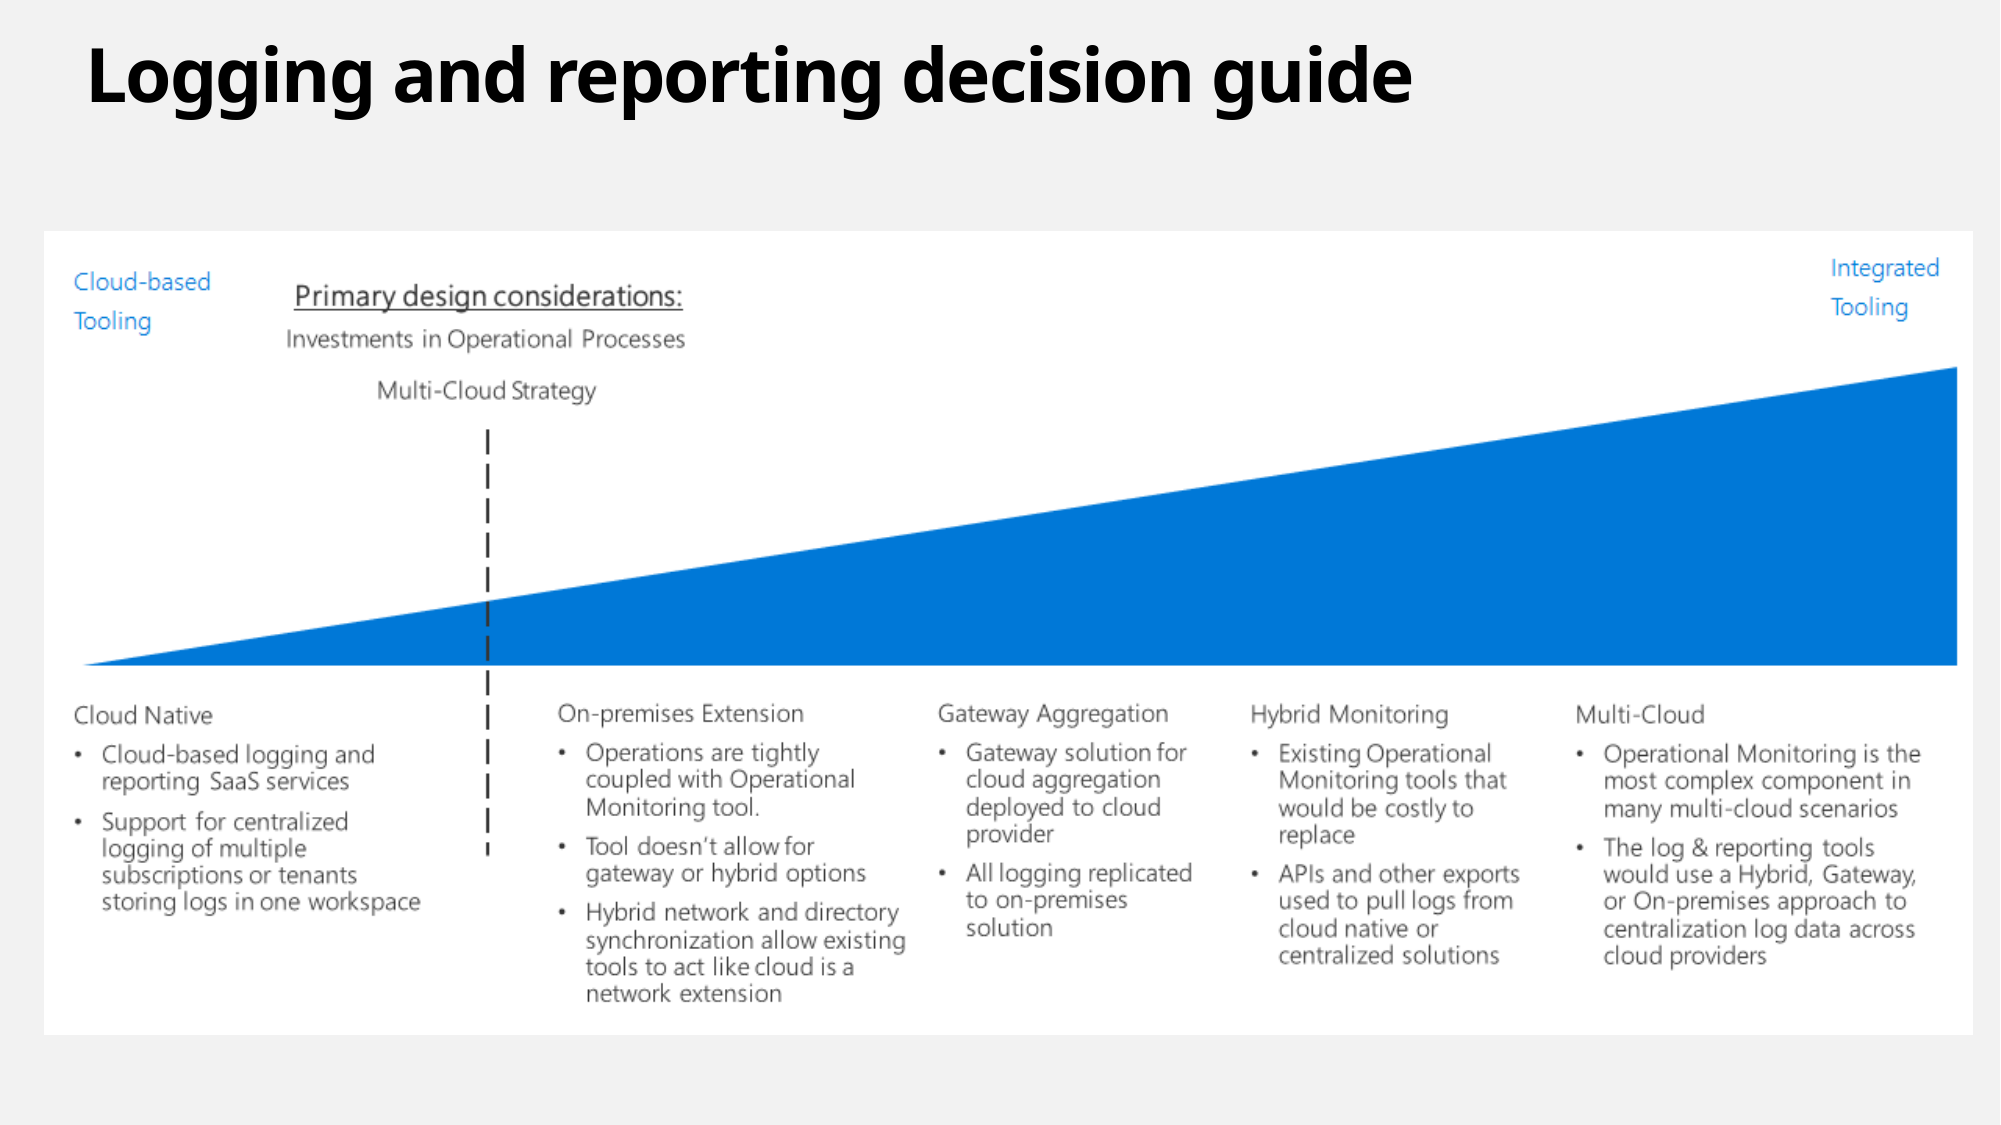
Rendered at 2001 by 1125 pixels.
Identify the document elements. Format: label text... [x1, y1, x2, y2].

title Logging and reporting decision guide [85, 37, 1915, 161]
picture [44, 231, 1973, 1035]
